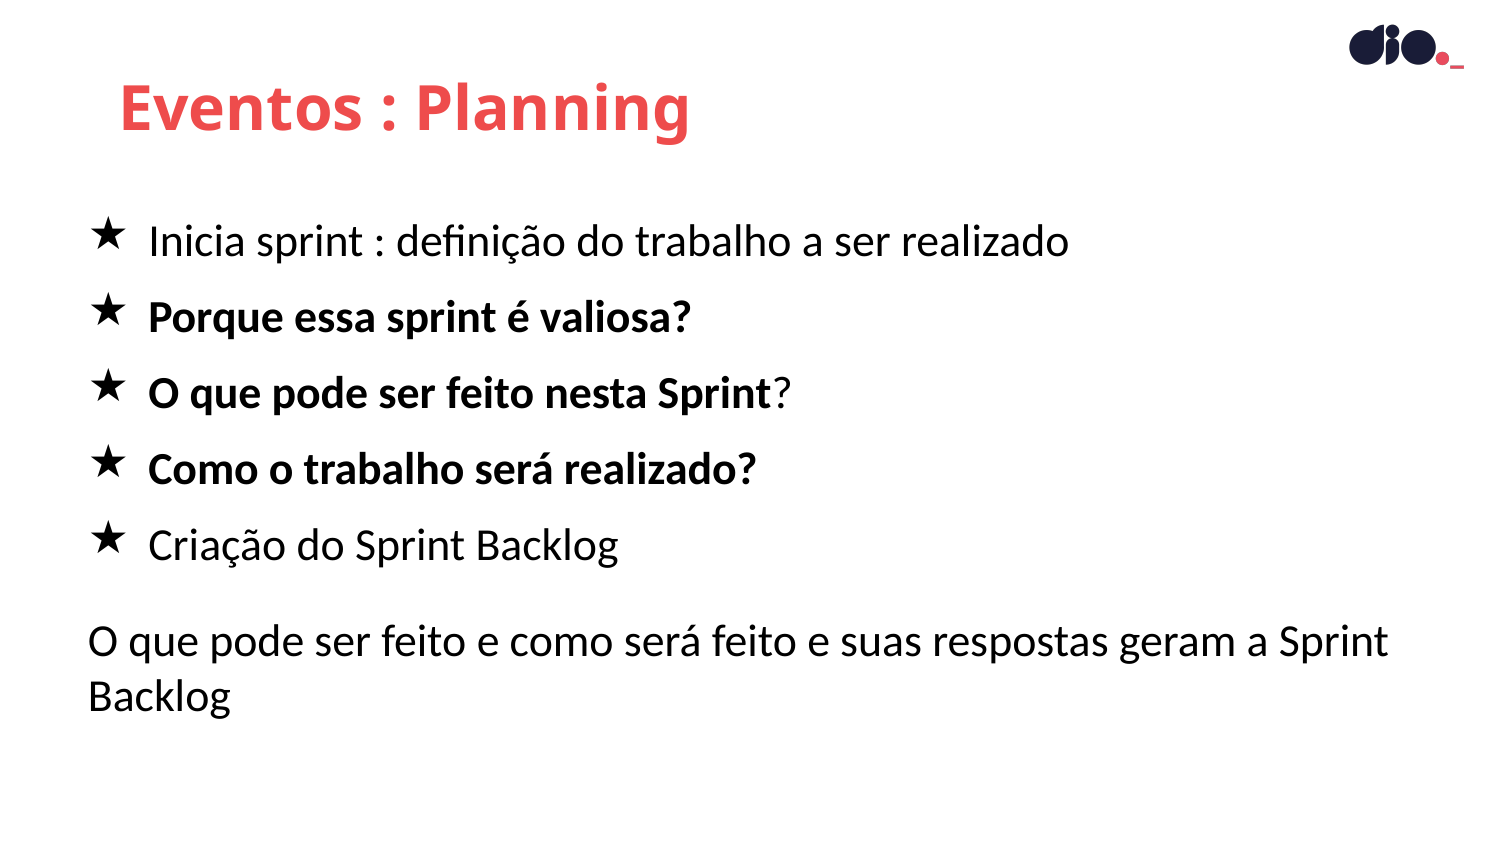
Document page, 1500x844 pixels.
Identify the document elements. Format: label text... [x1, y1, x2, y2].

text_box Eventos : Planning [103, 30, 1423, 130]
picture [1334, 15, 1474, 78]
text_box Inicia sprint : definição do trabalho a ser realizado Porque essa sprint é valiosa? O que pode ser feito nesta Sprint? Como o trabalho será realizado? Criação do Sprint Backlog O que pode ser feito e como será feito e suas respostas geram a Sprint Backlog [58, 130, 1468, 736]
